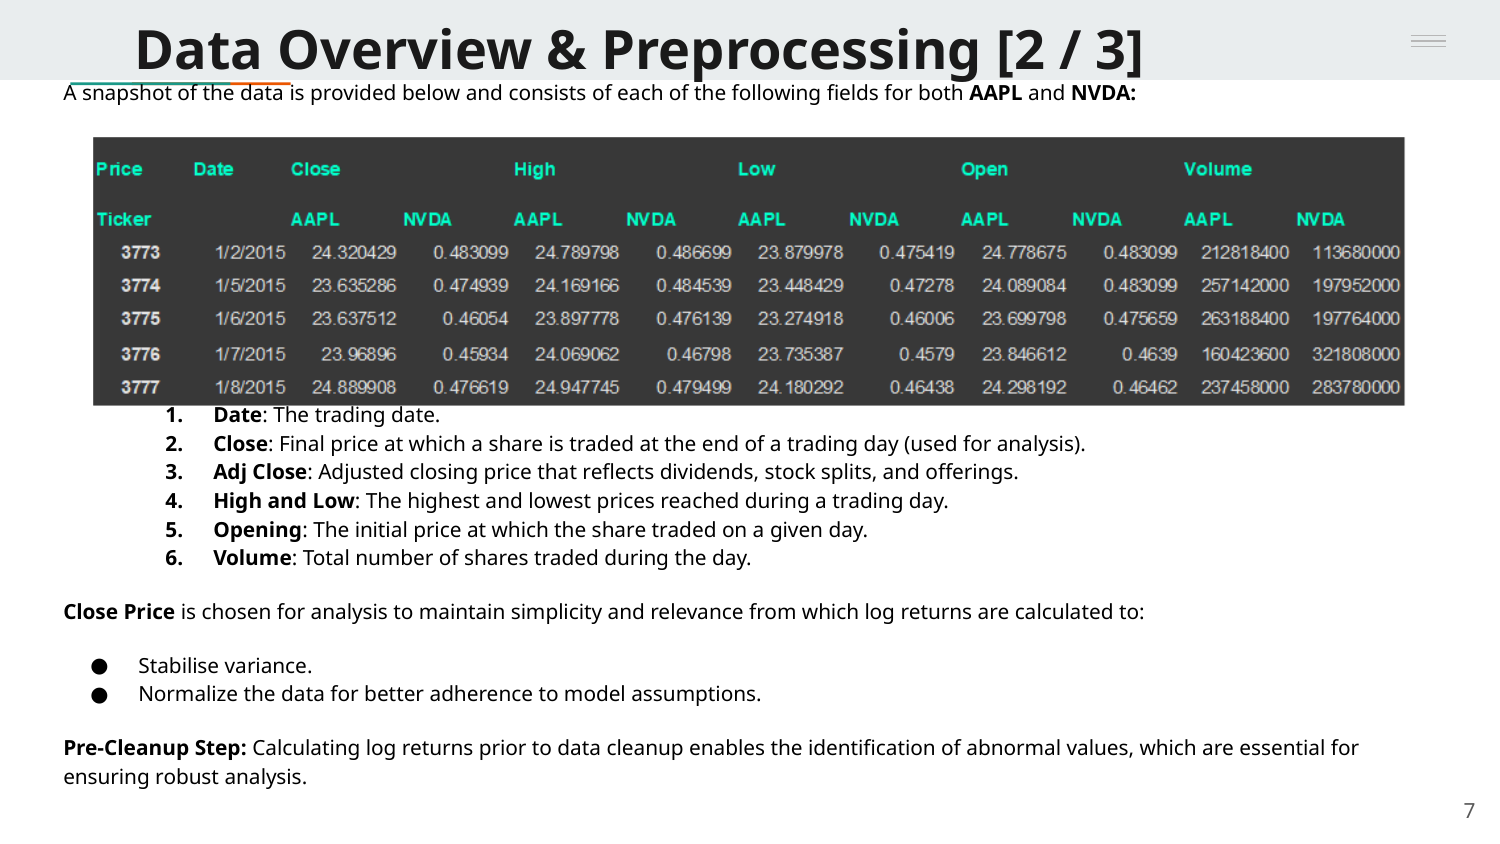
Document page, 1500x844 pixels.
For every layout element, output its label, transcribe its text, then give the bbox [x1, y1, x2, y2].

list A snapshot of the data is provided below and consists of each of the following fields for both AAPL and NVDA: Date: The trading date. Close: Final price at which a share is traded at the end of a trading day (used for analysis). Adj Close: Adjusted closing price that reflects dividends, stock splits, and offerings. High and Low: The highest and lowest prices reached during a trading day. Opening: The initial price at which the share traded on a given day. Volume: Total number of shares traded during the day. Close Price is chosen for analysis to maintain simplicity and relevance from which log returns are calculated to: Stabilise variance. Normalize the data for better adherence to model assumptions. Pre-Cleanup Step: Calculating log returns prior to data cleanup enables the identification of abnormal values, which are essential for ensuring robust analysis. : [48, 60, 1452, 844]
picture [92, 136, 1406, 407]
title Data Overview & Preprocessing [2 / 3] [119, 0, 1381, 60]
slide_number ‹#› [1400, 779, 1491, 844]
